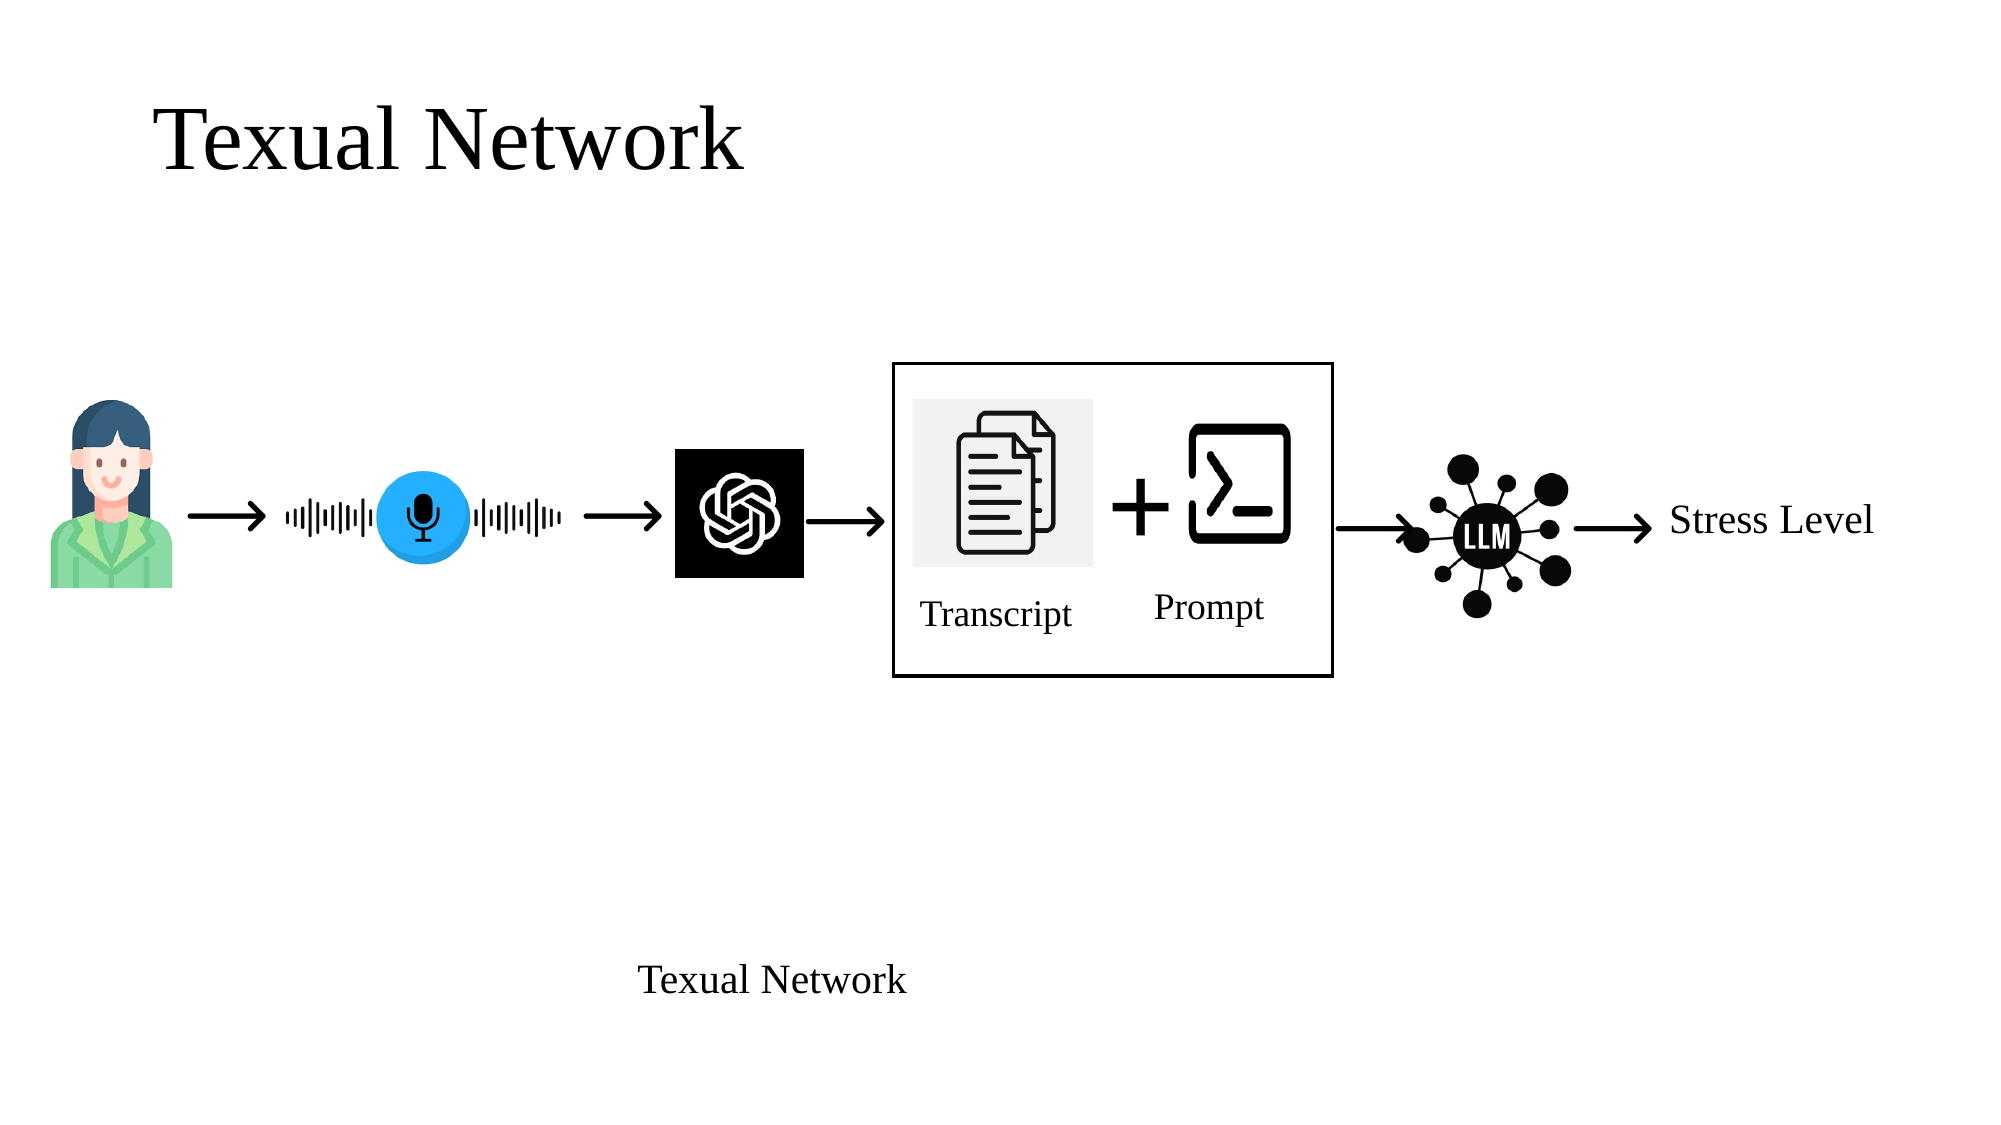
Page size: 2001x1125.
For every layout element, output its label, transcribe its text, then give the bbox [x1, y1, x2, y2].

picture [183, 436, 666, 598]
text_box Texual Network [622, 936, 932, 1024]
text_box Prompt [1139, 574, 1308, 635]
picture [1180, 395, 1299, 571]
picture [675, 449, 888, 578]
text_box Stress Level [1654, 476, 1963, 564]
title Texual Network [137, 59, 1863, 220]
text_box [892, 362, 1334, 678]
text_box Transcript [904, 581, 1101, 642]
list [16, 399, 205, 589]
picture [912, 399, 1094, 568]
picture [1106, 473, 1175, 541]
picture [1331, 439, 1656, 633]
